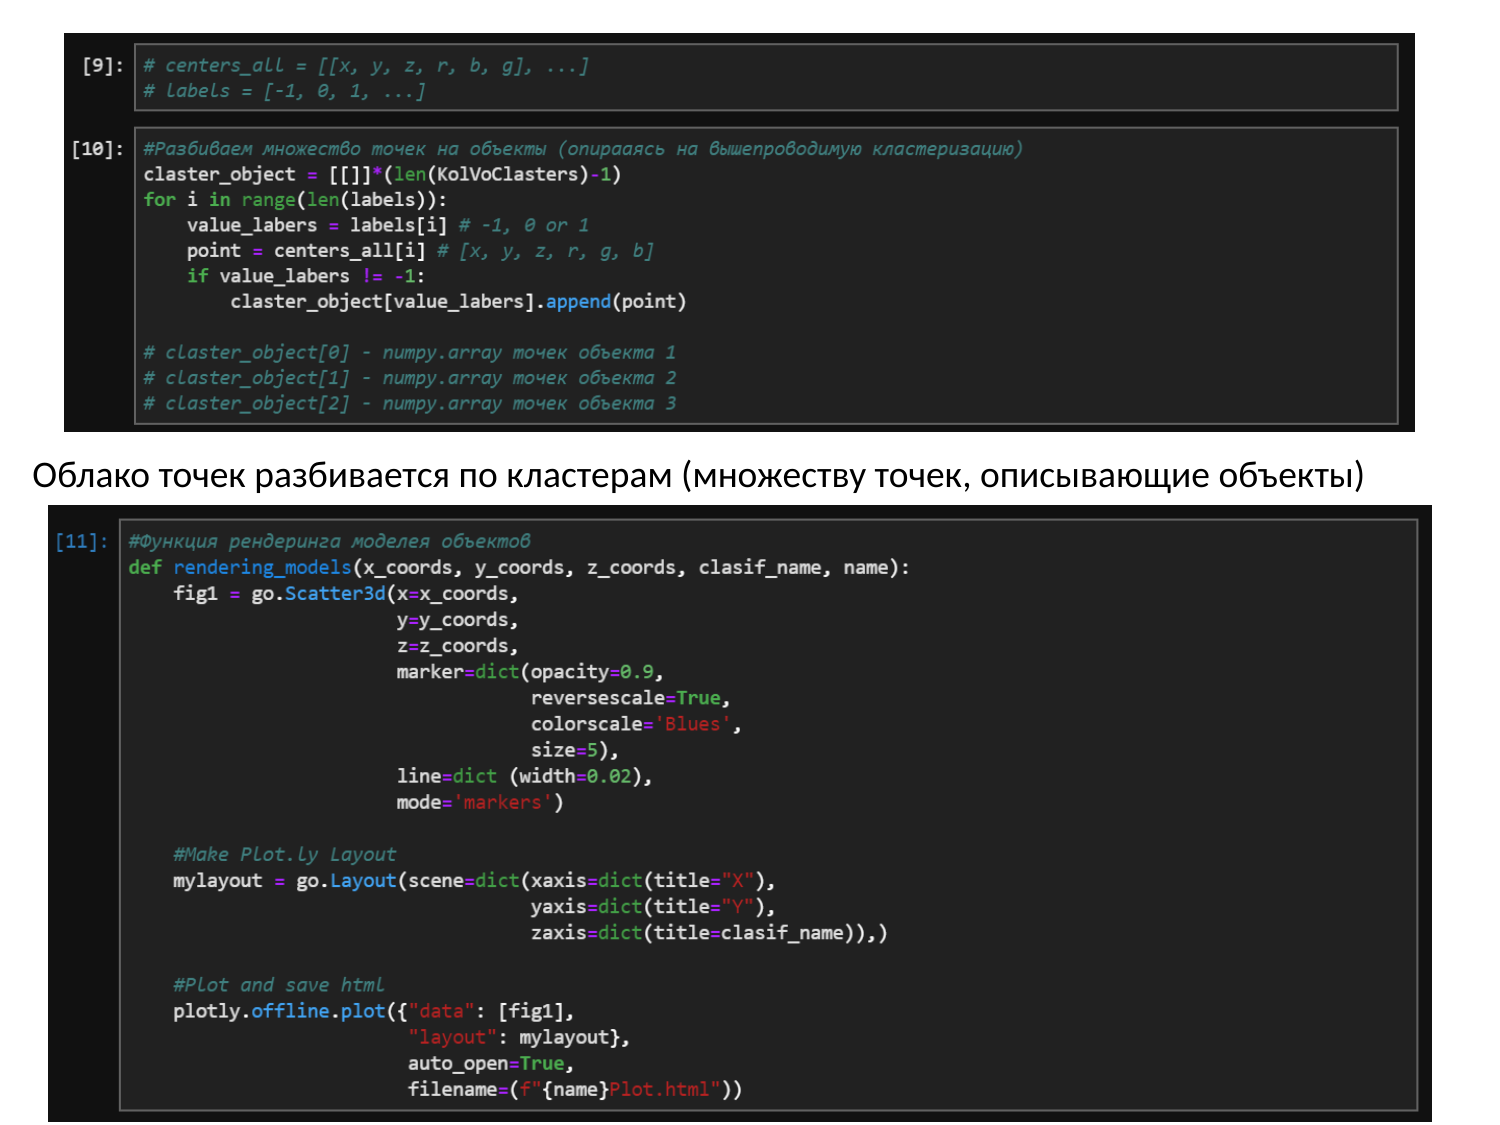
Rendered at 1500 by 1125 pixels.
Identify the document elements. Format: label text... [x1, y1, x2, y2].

picture [47, 505, 1432, 1122]
text_box Облако точек разбивается по кластерам (множеству точек, описывающие объекты) [17, 442, 1425, 502]
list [64, 33, 1416, 432]
